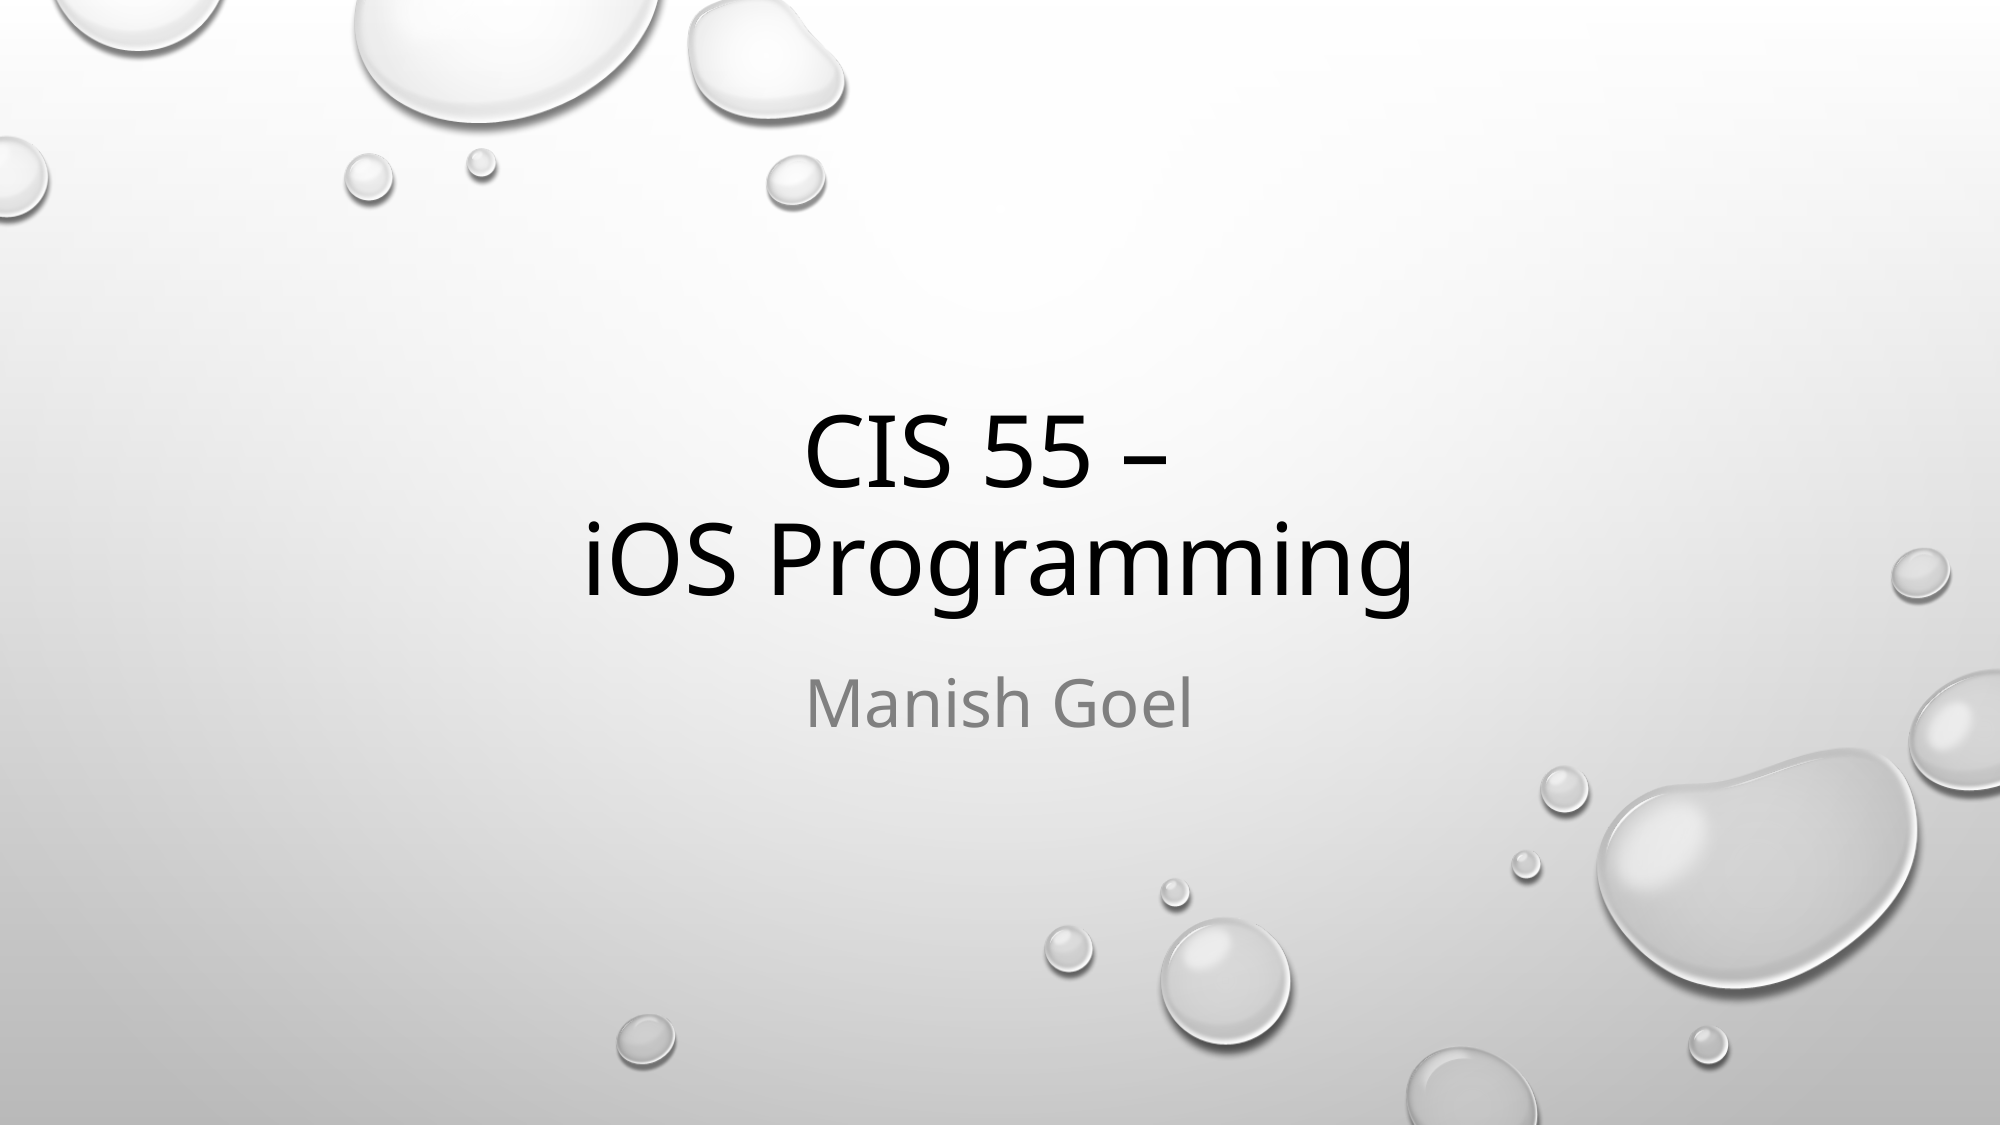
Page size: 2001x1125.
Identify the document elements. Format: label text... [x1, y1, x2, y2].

subtitle Manish Goel [287, 637, 1713, 863]
title CIS 55 – iOS Programming [287, 213, 1713, 625]
picture [0, 0, 2000, 1125]
